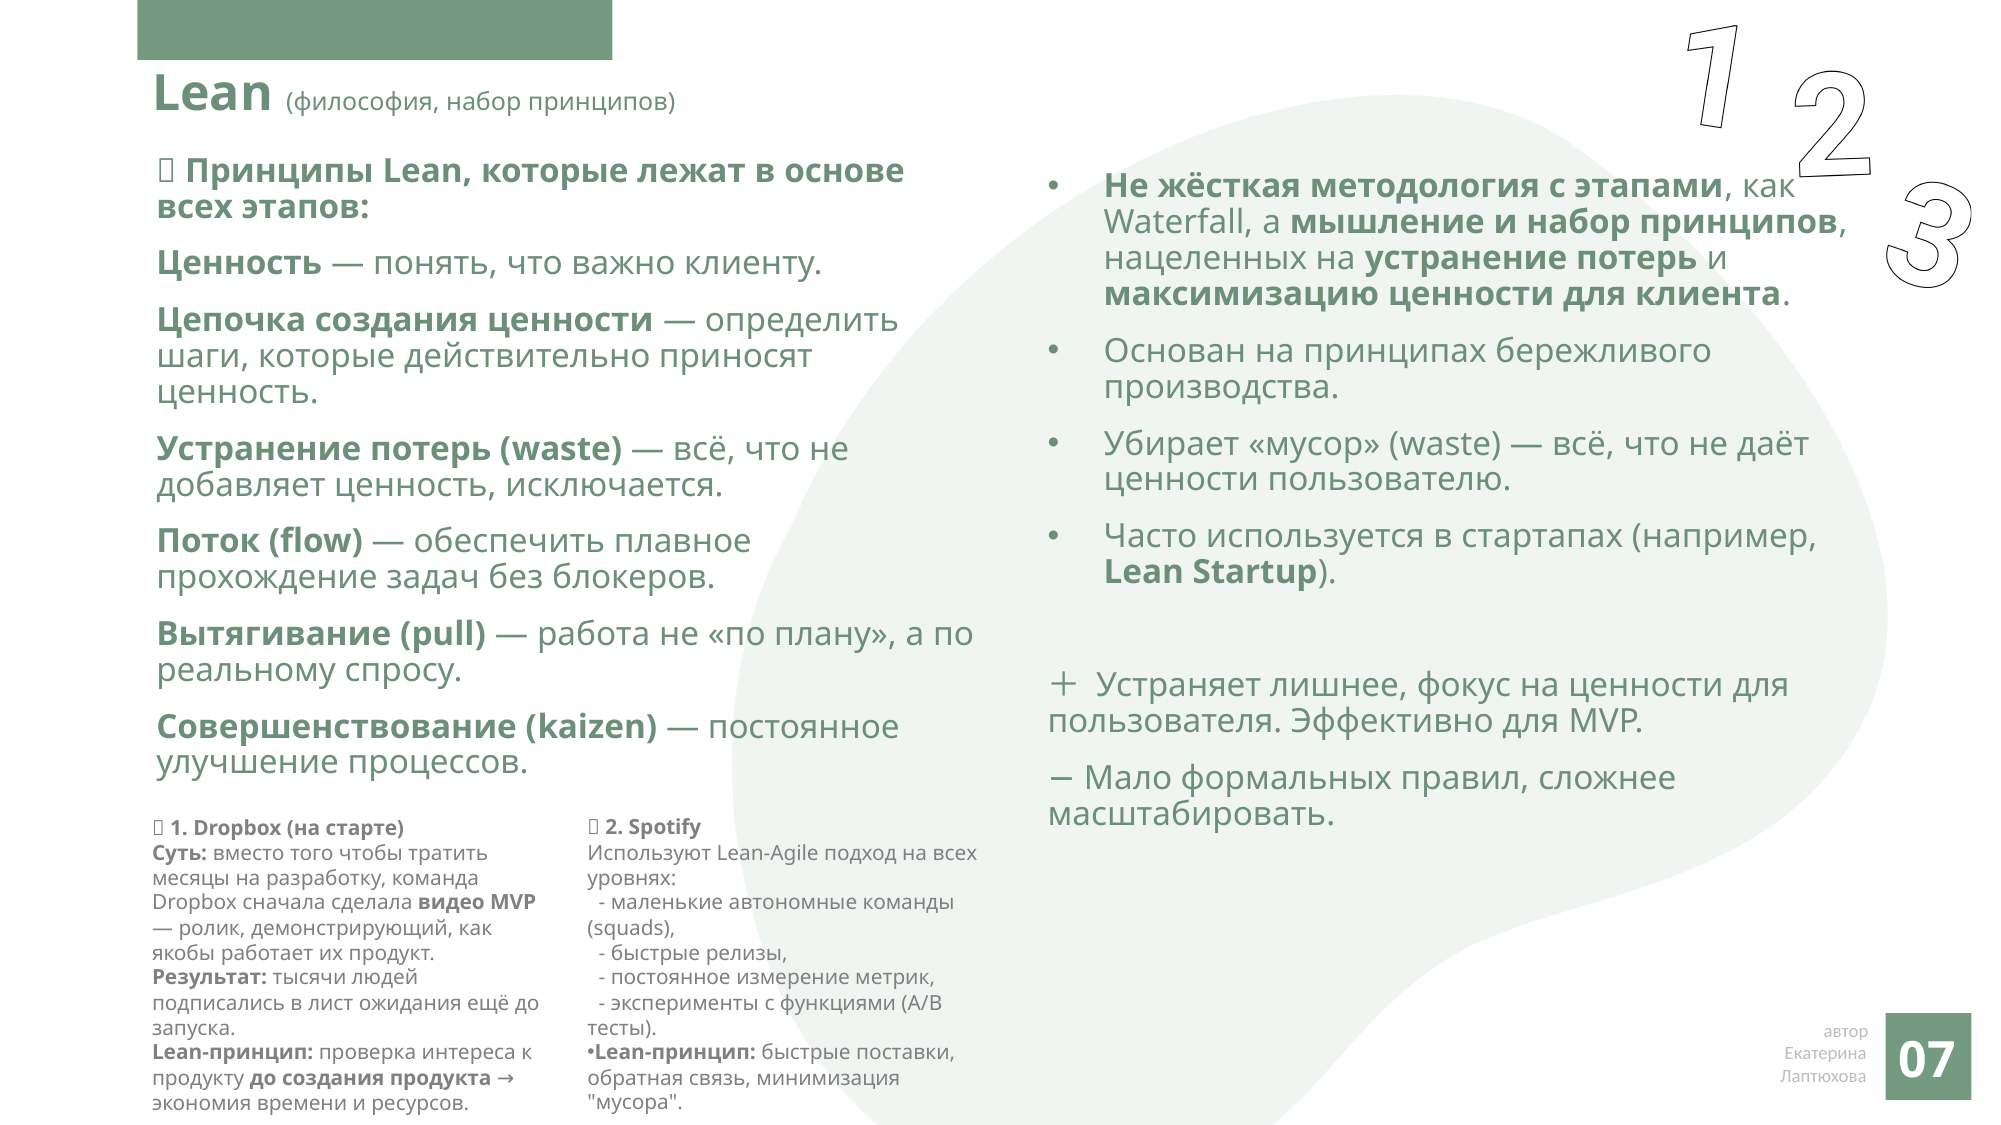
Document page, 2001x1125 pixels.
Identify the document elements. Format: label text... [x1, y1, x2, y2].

list 07 [1870, 1018, 1985, 1104]
title Lean (философия, набор принципов) [137, 59, 988, 162]
list 🔑 Принципы Lean, которые лежат в основе всех этапов: Ценность — понять, что важно клиенту. Цепочка создания ценности — определить шаги, которые действительно приносят ценность. Устранение потерь (waste) — всё, что не добавляет ценность, исключается. Поток (flow) — обеспечить плавное прохождение задач без блокеров. Вытягивание (pull) — работа не «по плану», а по реальному спросу. Совершенствование (kaizen) — постоянное улучшение процессов. [141, 146, 992, 793]
list Не жёсткая методология с этапами, как Waterfall, а мышление и набор принципов, нацеленных на устранение потерь и максимизацию ценности для клиента. Основан на принципах бережливого производства. Убирает «мусор» (waste) — всё, что не даёт ценности пользователю. Часто используется в стартапах (например, Lean Startup). ＋ Устраняет лишнее, фокус на ценности для пользователя. Эффективно для MVP. − Мало формальных правил, сложнее масштабировать. [1032, 161, 1883, 876]
text_box ✅ 2. Spotify Используют Lean-Agile подход на всех уровнях: - маленькие автономные команды (squads), - быстрые релизы, - постоянное измерение метрик, - эксперименты с функциями (A/B тесты). Lean-принцип: быстрые поставки, обратная связь, минимизация "мусора". [572, 806, 1000, 1122]
picture [711, 25, 1972, 1125]
text_box ✅ 1. Dropbox (на старте) Суть: вместо того чтобы тратить месяцы на разработку, команда Dropbox сначала сделала видео MVP — ролик, демонстрирующий, как якобы работает их продукт. Результат: тысячи людей подписались в лист ожидания ещё до запуска. Lean-принцип: проверка интереса к продукту до создания продукта → экономия времени и ресурсов. [137, 806, 565, 1125]
